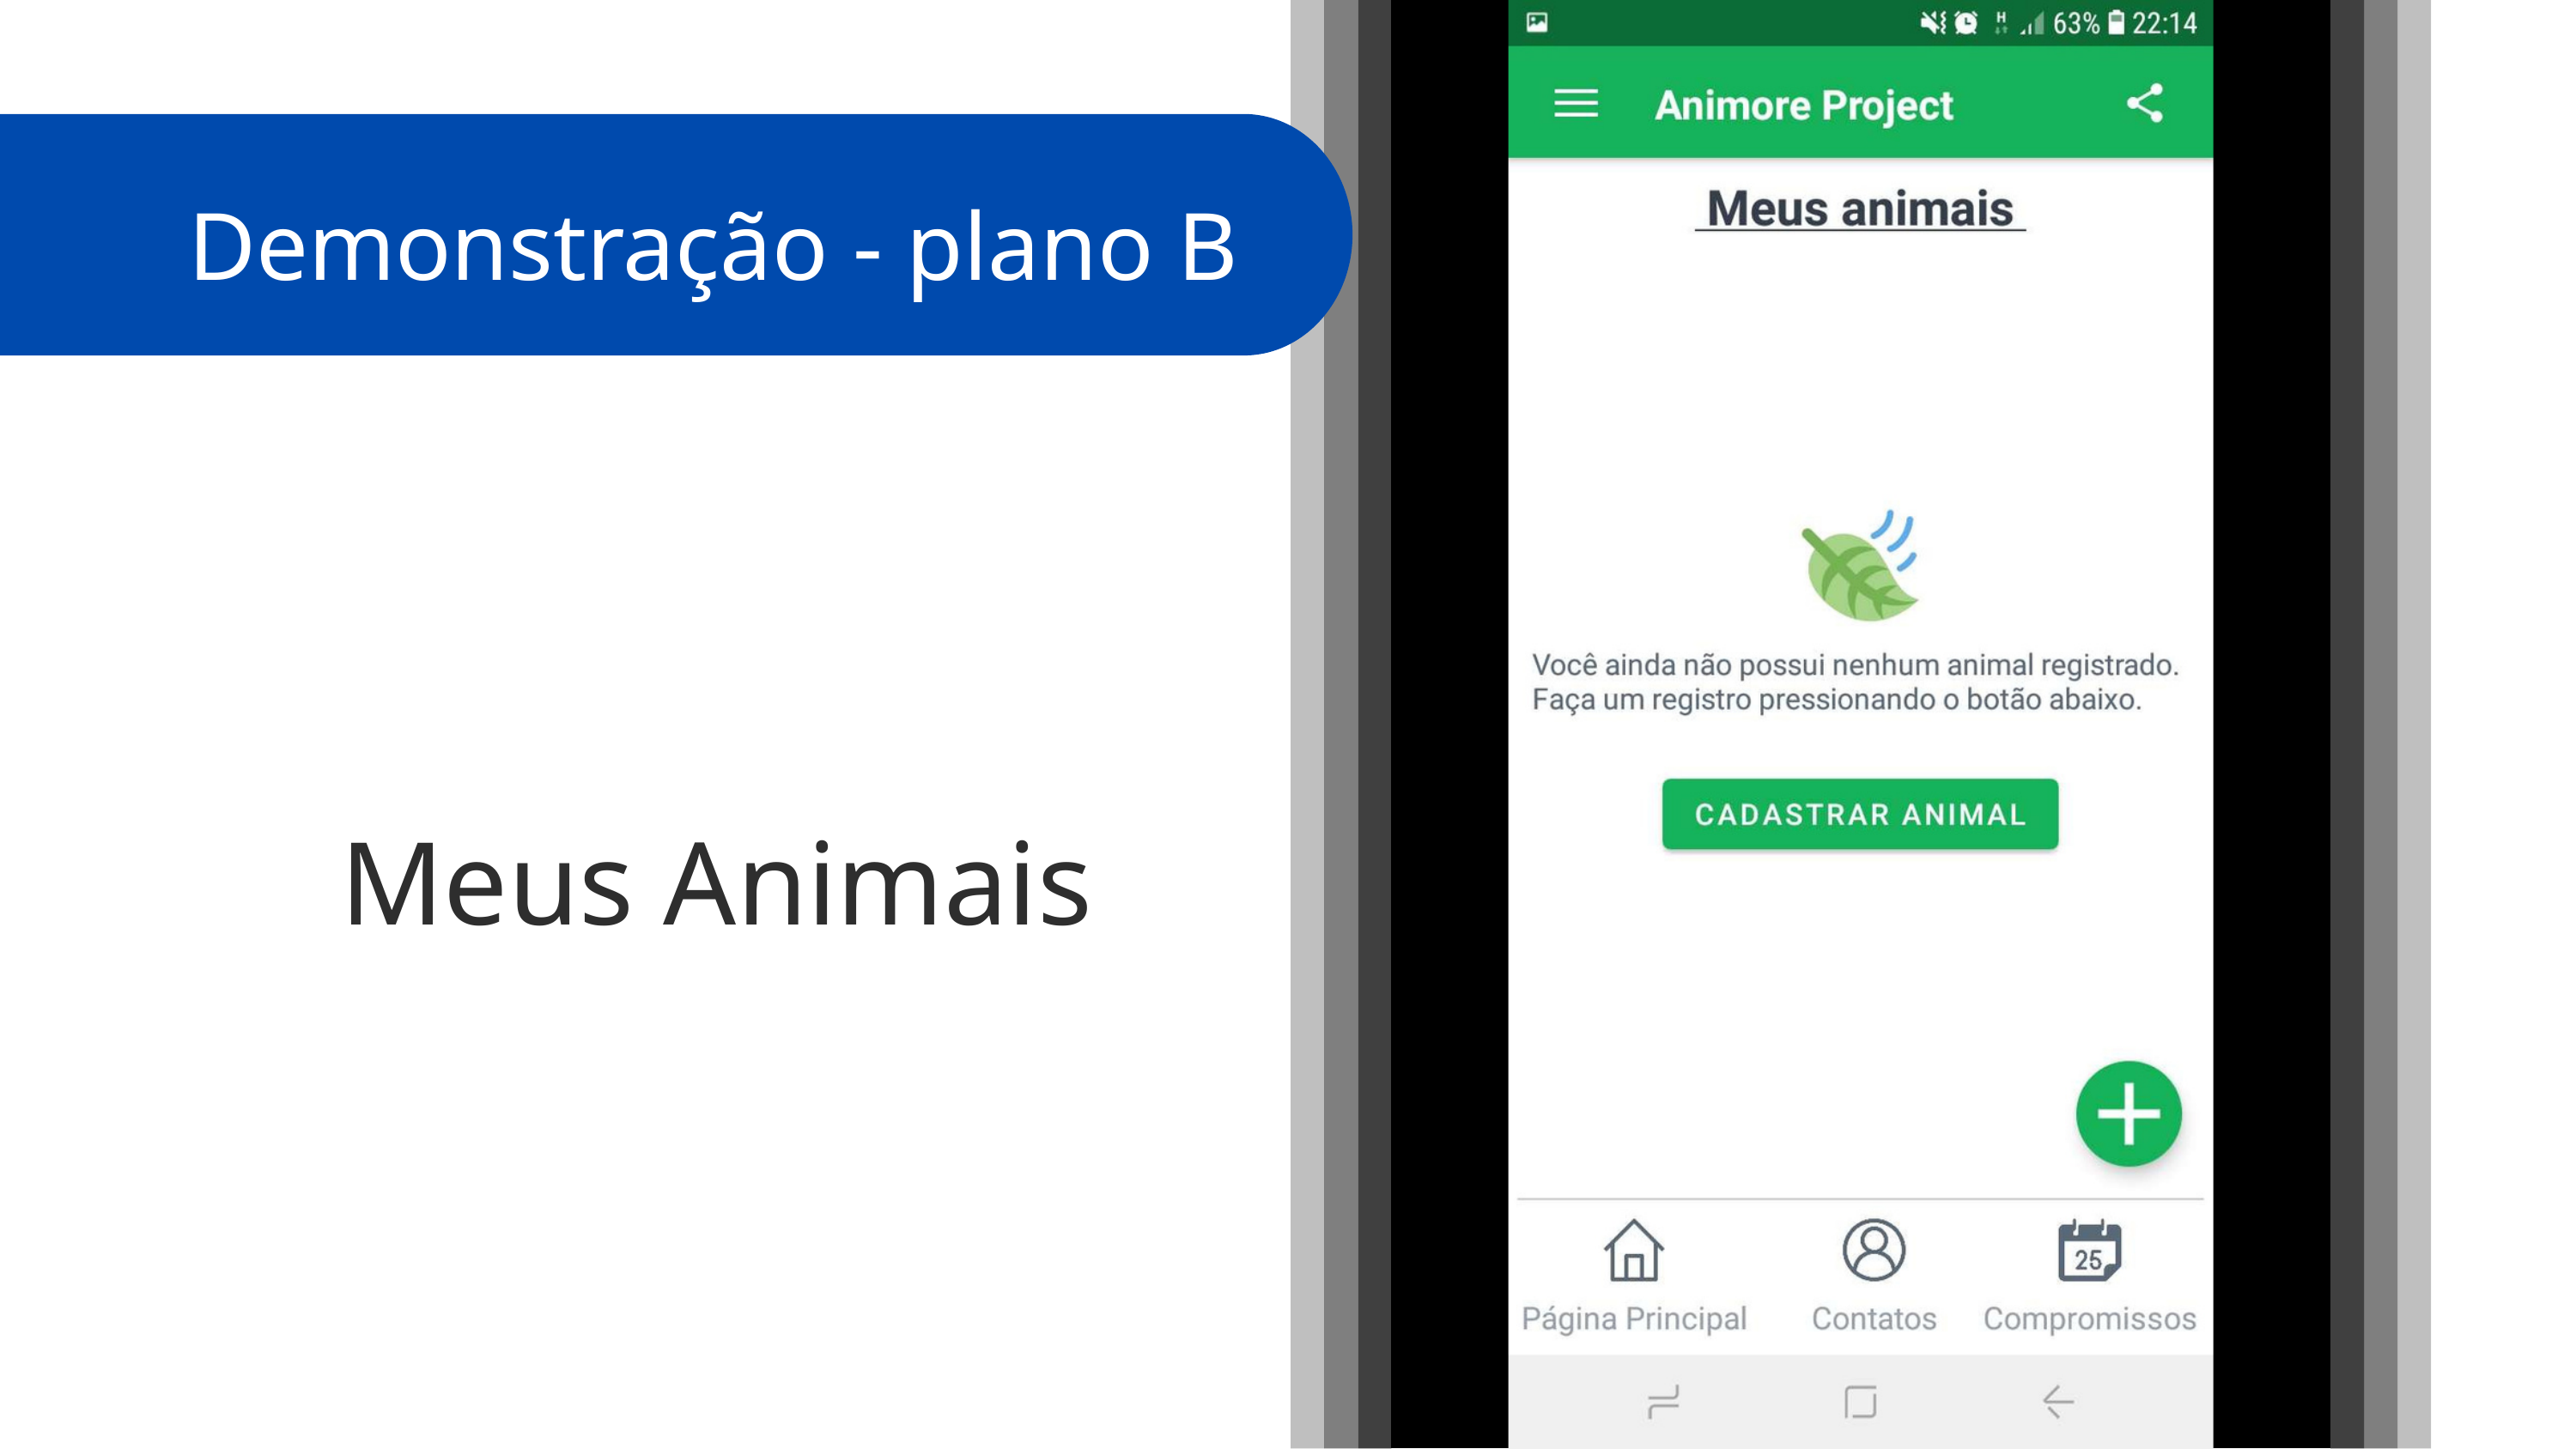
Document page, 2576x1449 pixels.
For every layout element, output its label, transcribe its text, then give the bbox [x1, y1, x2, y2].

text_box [0, 96, 1353, 373]
text_box Meus Animais [144, 787, 1285, 948]
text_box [1290, 0, 2432, 1449]
